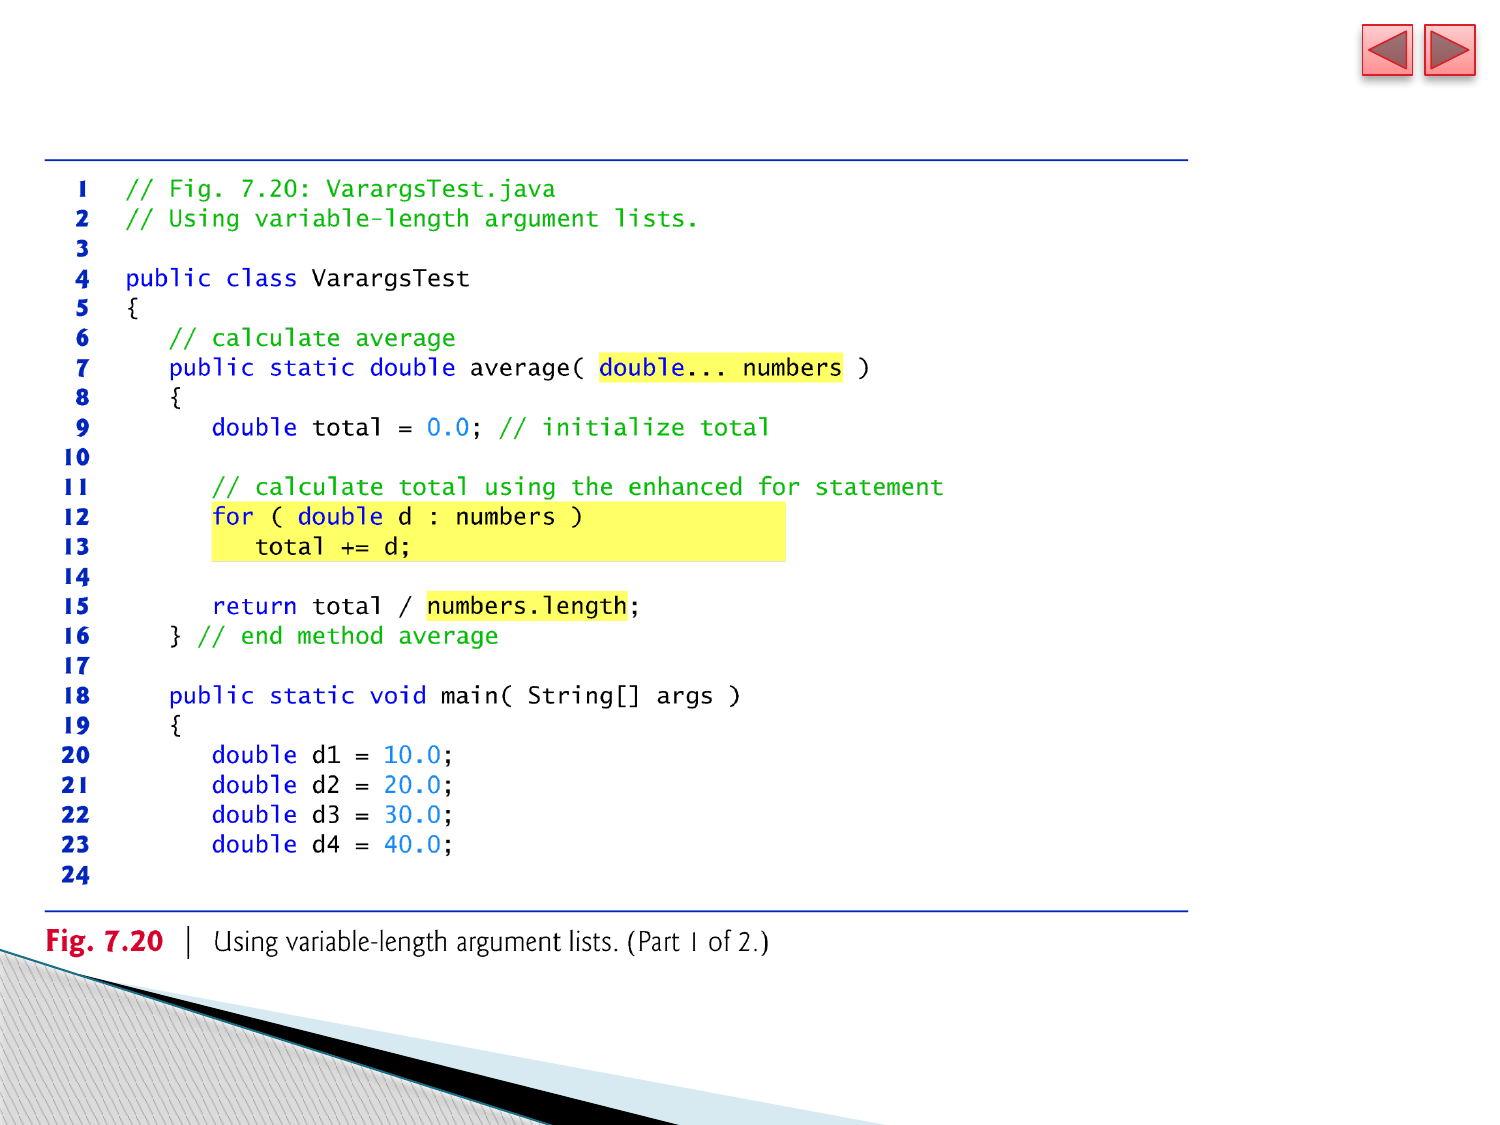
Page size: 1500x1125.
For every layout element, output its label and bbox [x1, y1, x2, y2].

picture [0, 106, 1500, 1018]
